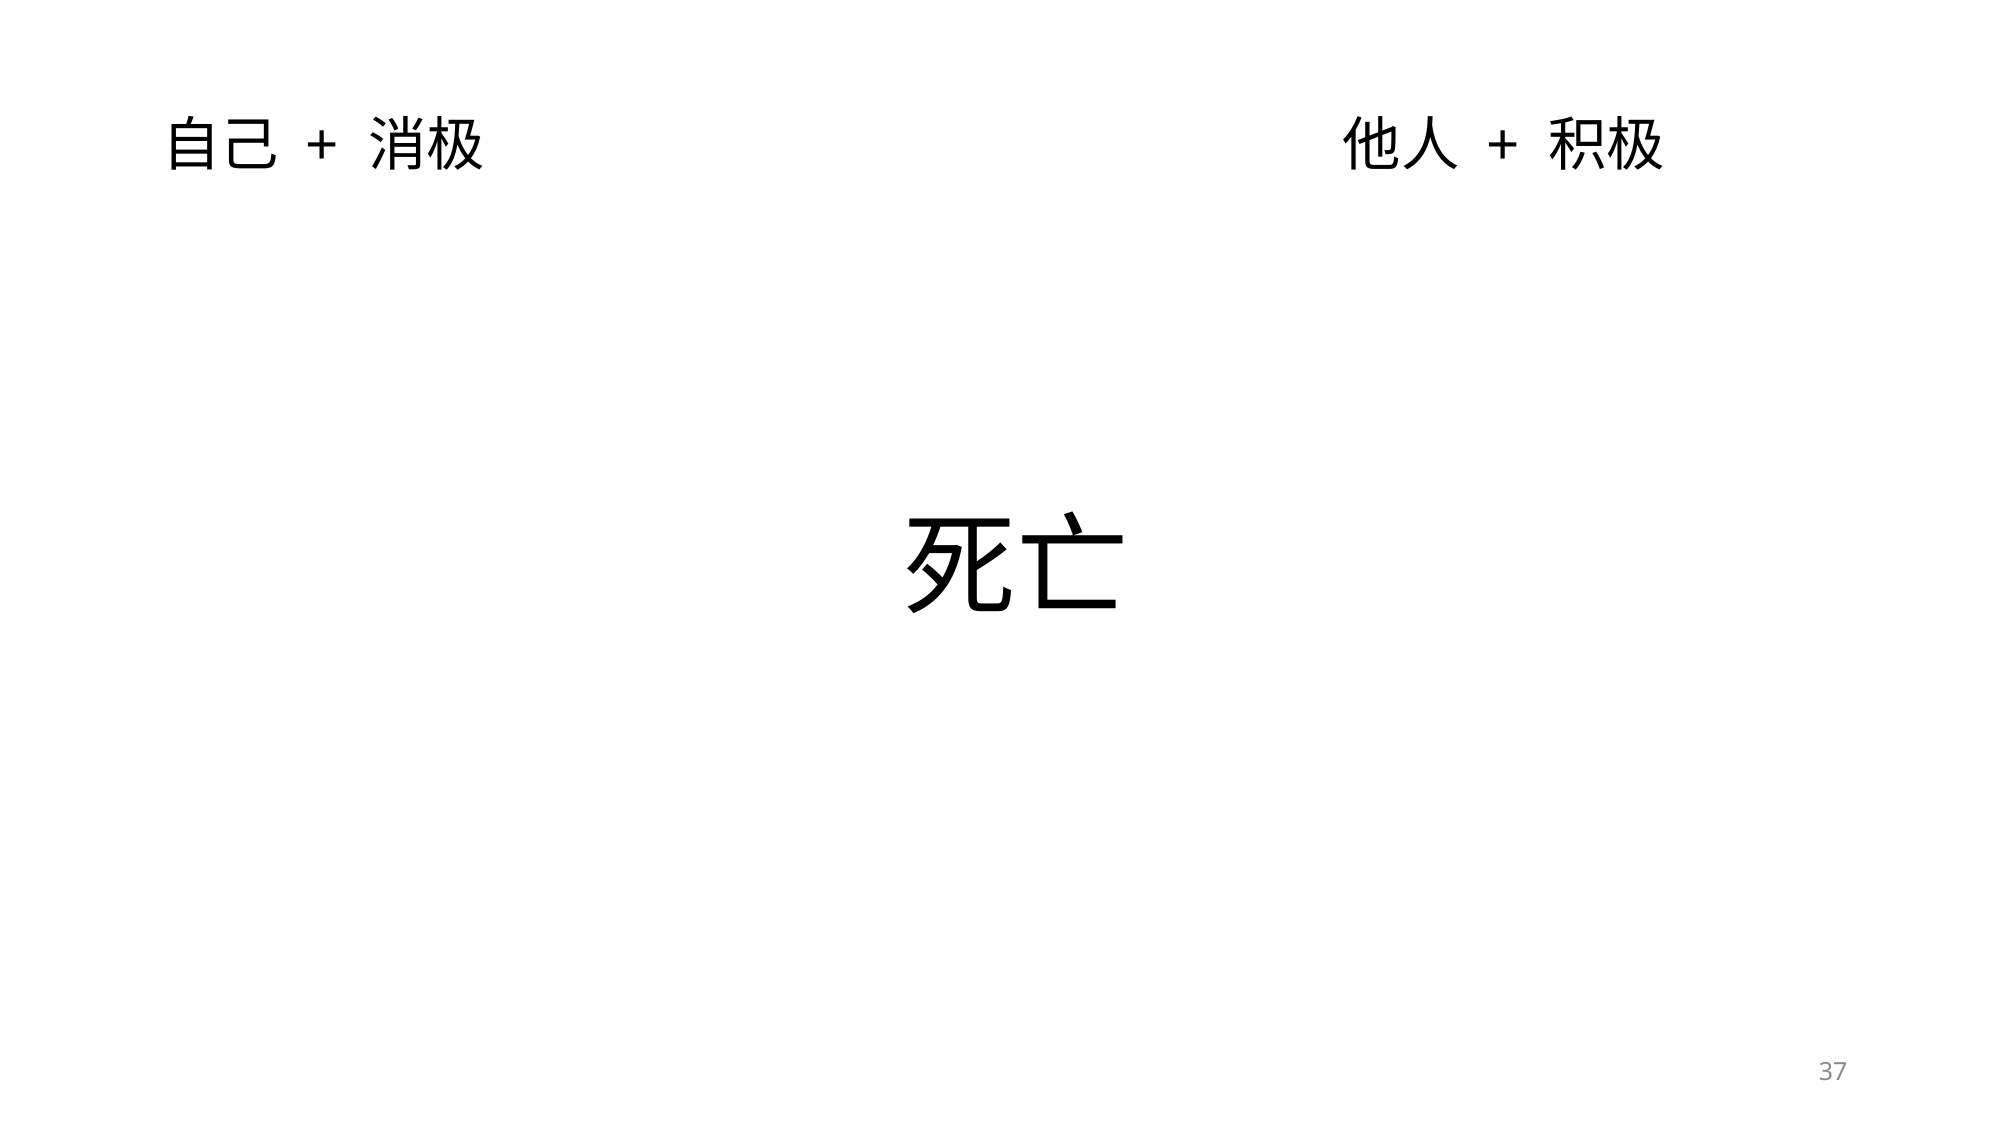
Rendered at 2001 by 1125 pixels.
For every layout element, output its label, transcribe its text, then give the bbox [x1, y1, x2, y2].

slide_number 37 [1412, 1042, 1863, 1103]
list 自己 + 消极 他人 + 积极 [147, 107, 1873, 1086]
text_box 死亡 [721, 486, 1312, 637]
